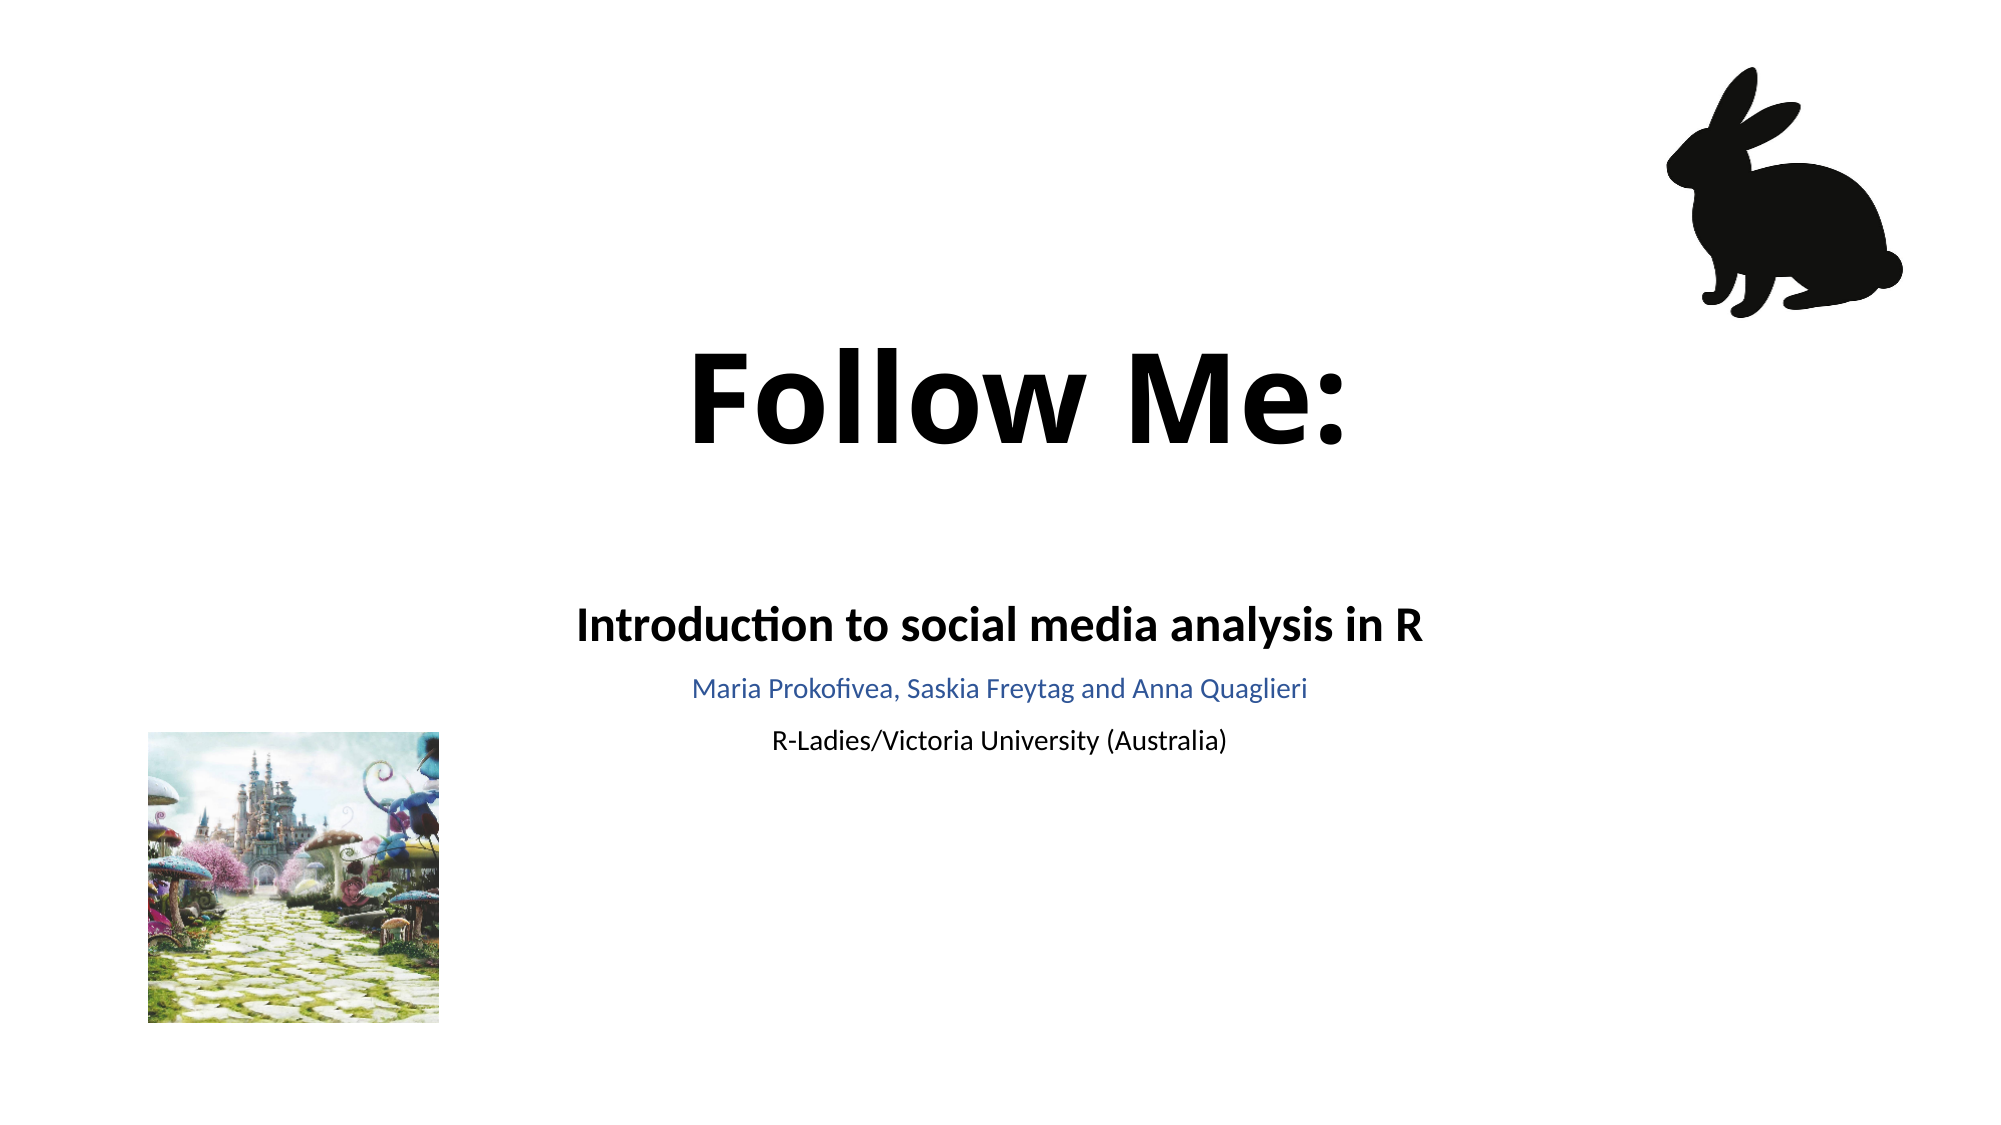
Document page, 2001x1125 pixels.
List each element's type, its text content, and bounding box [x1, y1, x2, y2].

picture [1654, 64, 1912, 338]
picture [147, 732, 439, 1023]
subtitle Introduction to social media analysis in R Maria Prokofivea, Saskia Freytag and Anna Quaglieri R-Ladies/Victoria University (Australia) [249, 590, 1750, 863]
title Follow Me: [283, 319, 1784, 479]
